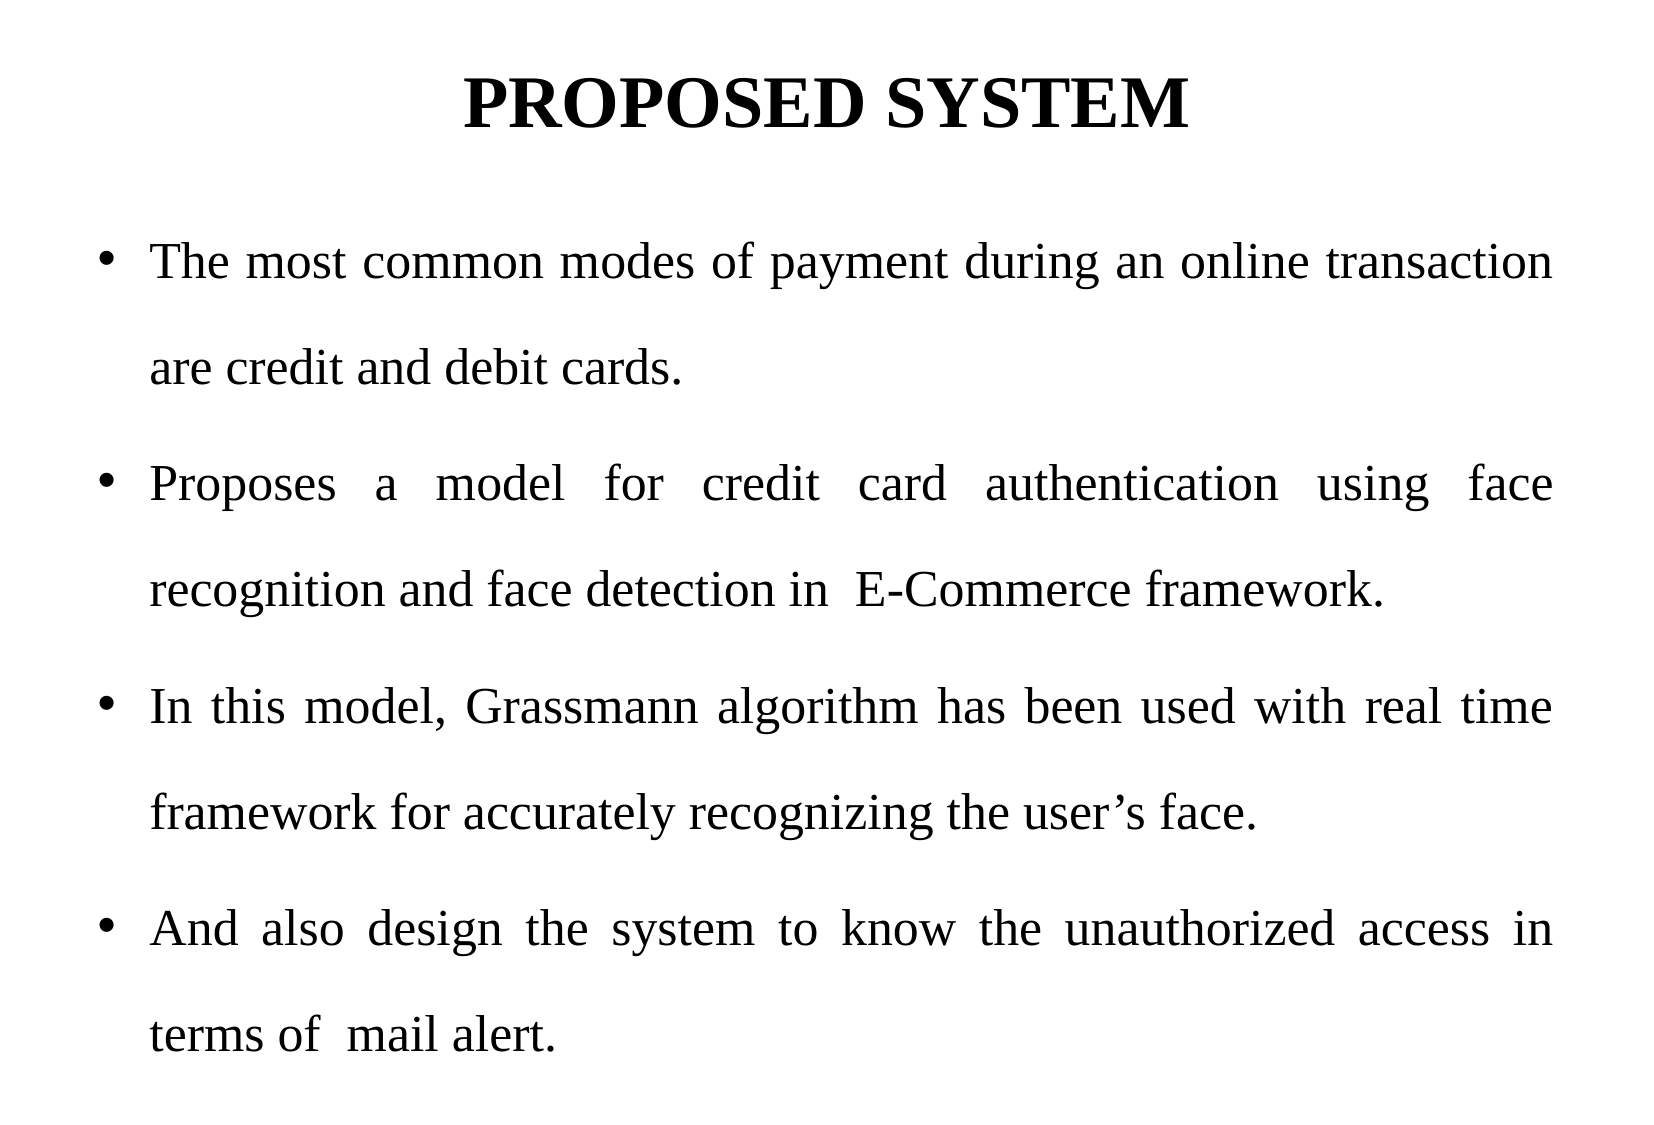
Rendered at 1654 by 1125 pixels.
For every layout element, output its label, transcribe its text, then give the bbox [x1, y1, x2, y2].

list The most common modes of payment during an online transaction are credit and debit cards. Proposes a model for credit card authentication using face recognition and face detection in E-Commerce framework. In this model, Grassmann algorithm has been used with real time framework for accurately recognizing the user’s face. And also design the system to know the unauthorized access in terms of mail alert. [82, 174, 1571, 1075]
title PROPOSED SYSTEM [82, 45, 1571, 150]
